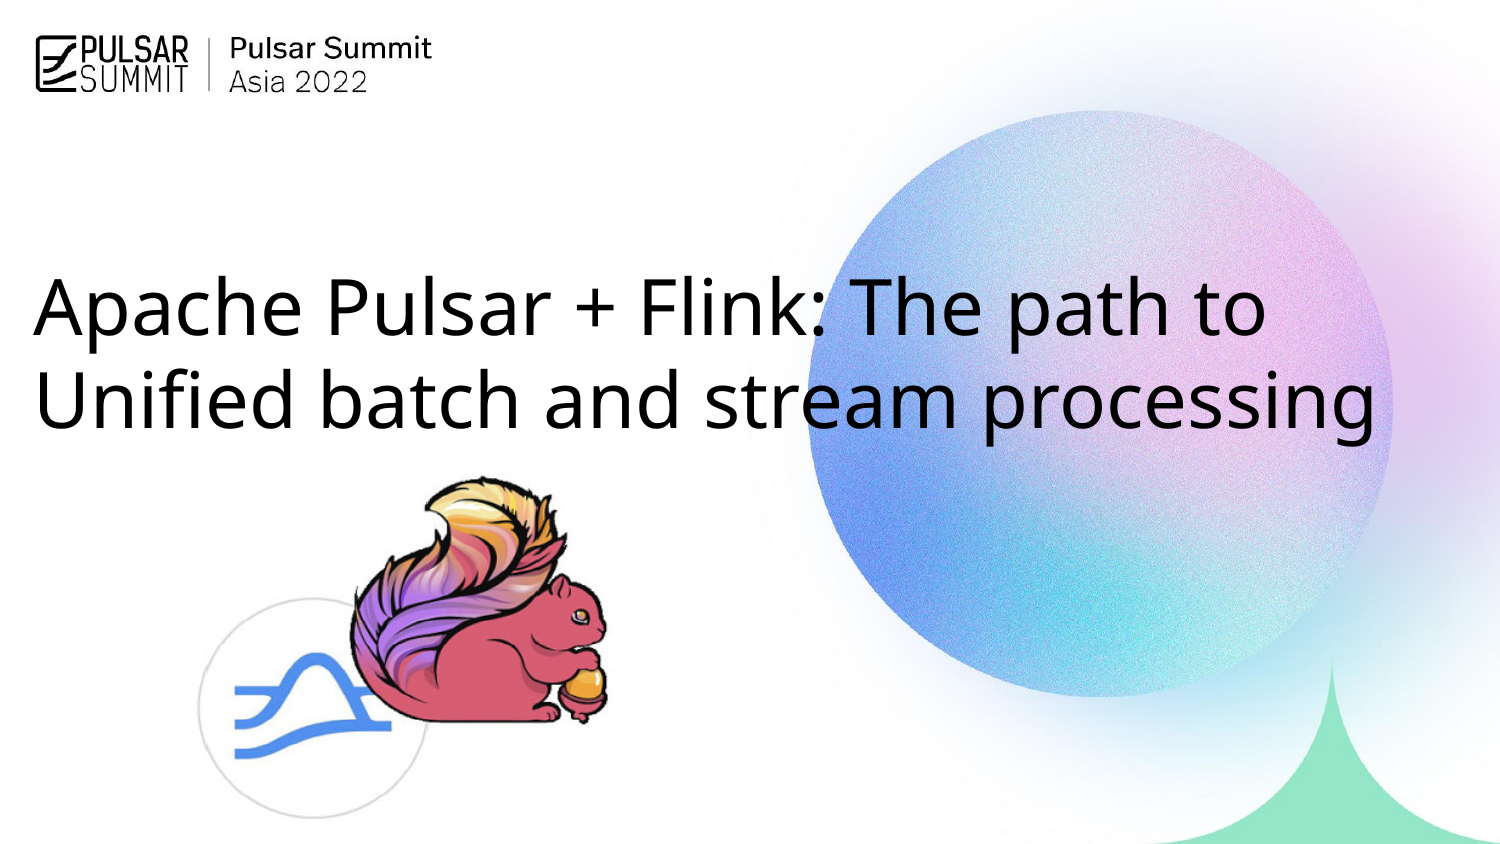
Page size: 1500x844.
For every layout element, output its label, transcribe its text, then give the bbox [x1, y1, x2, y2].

picture [0, 0, 1500, 844]
title Apache Pulsar + Flink: The path to Unified batch and stream processing [18, 229, 1417, 566]
